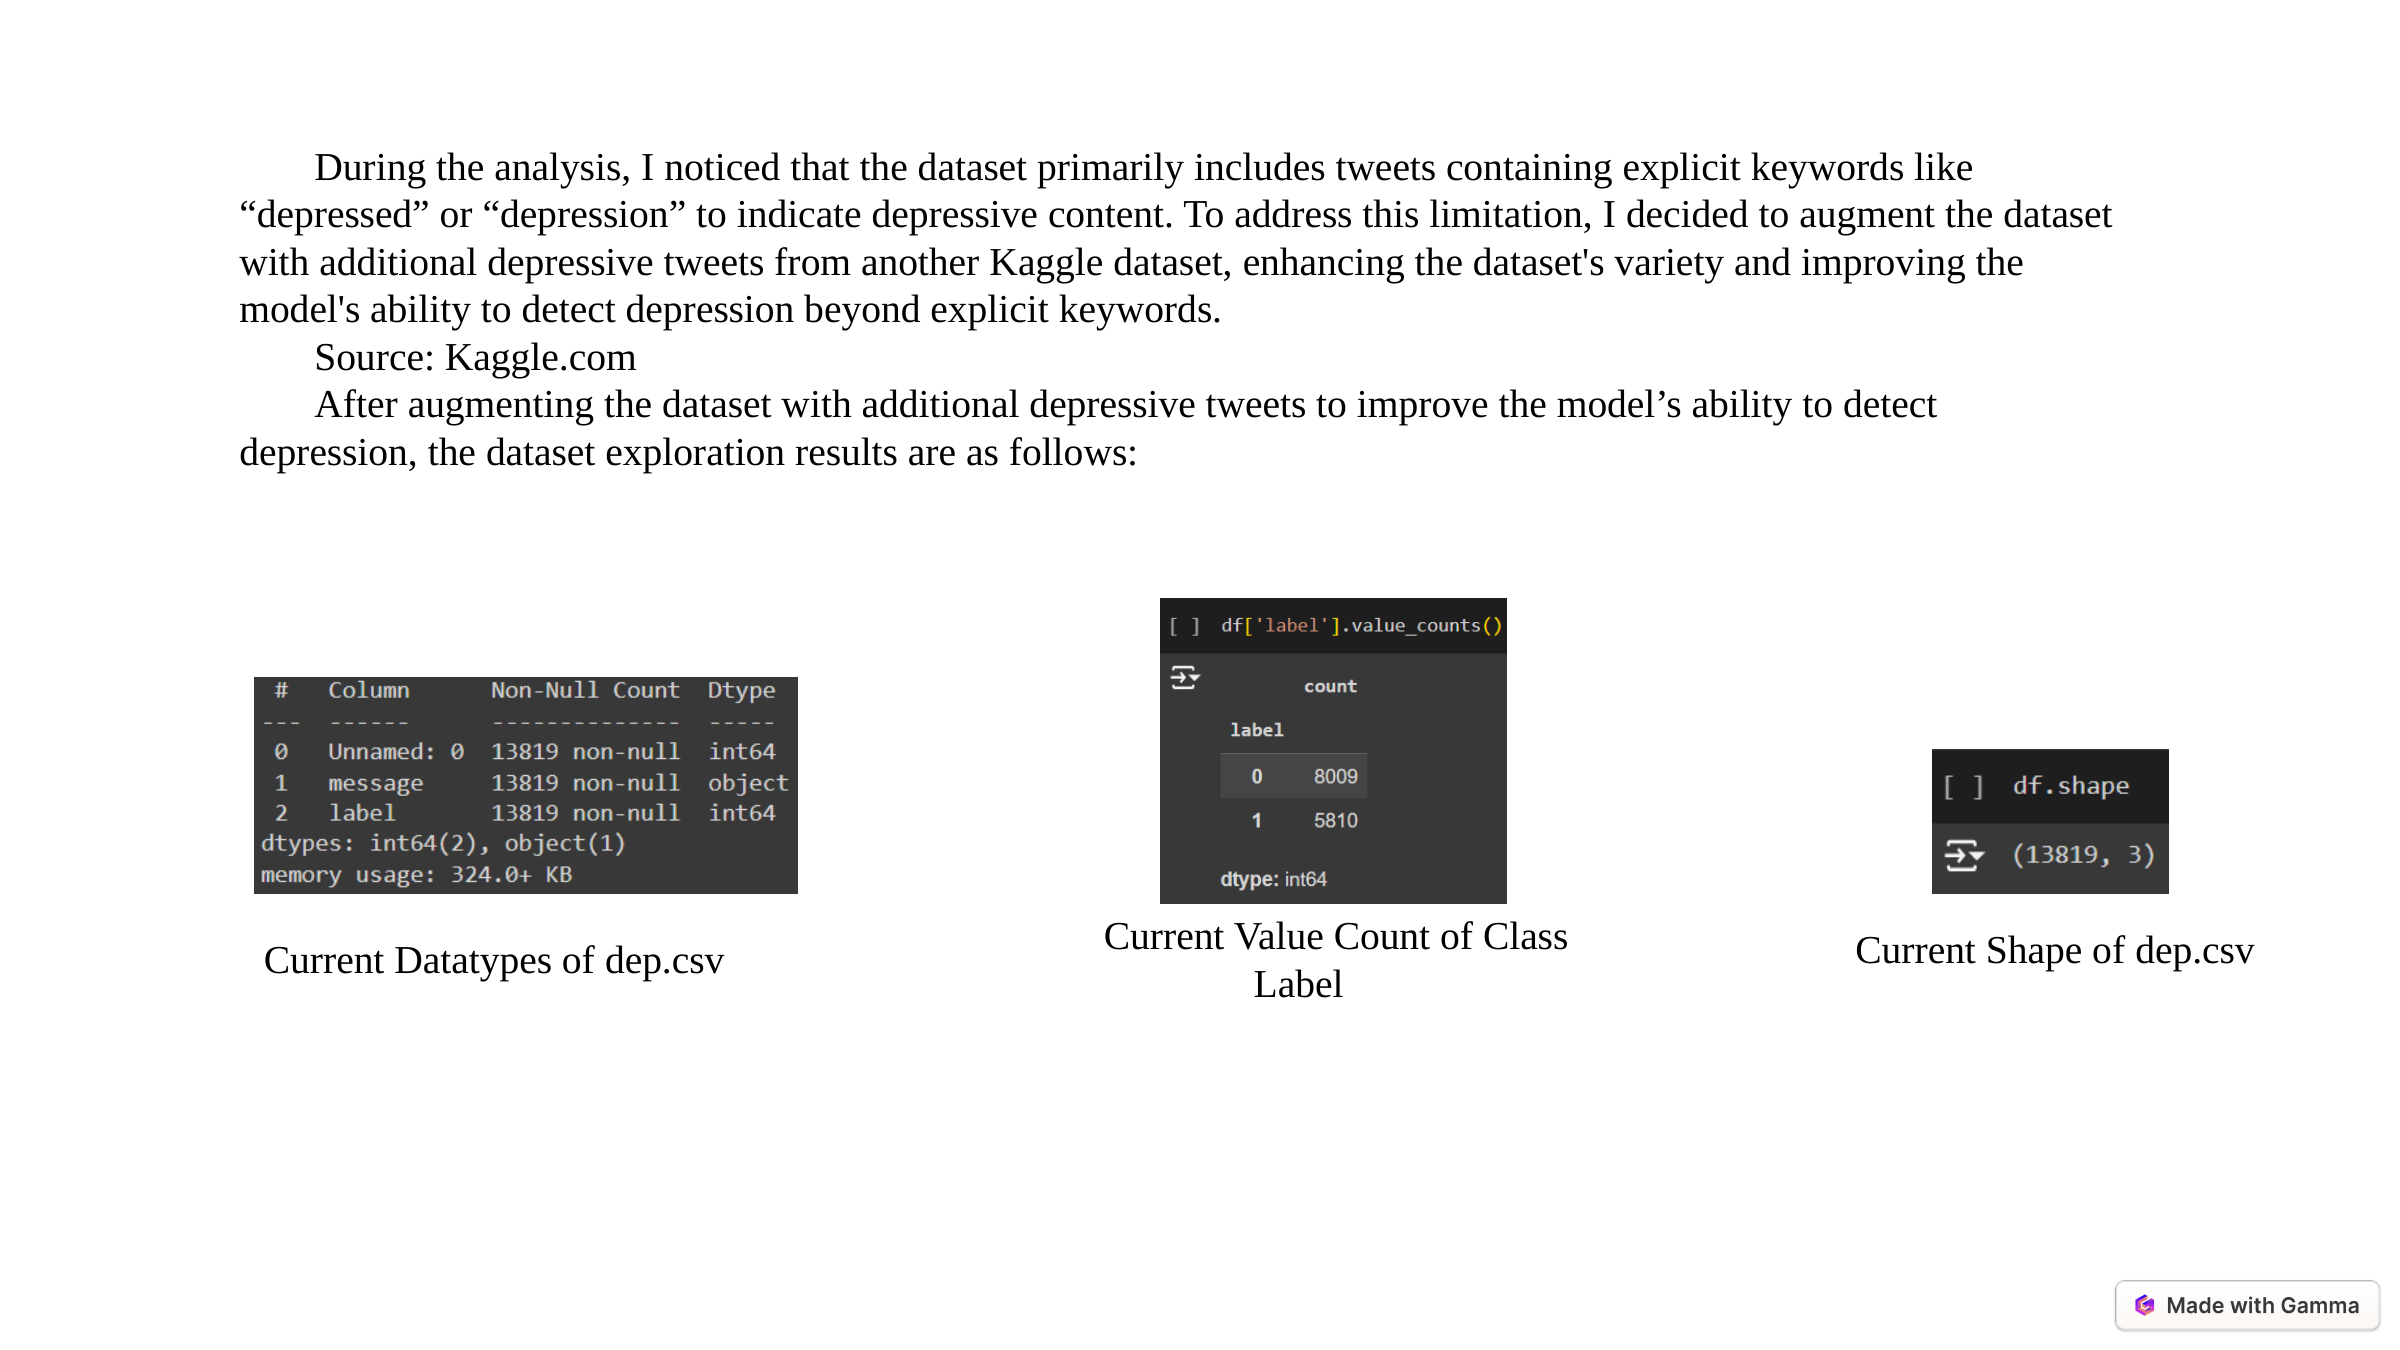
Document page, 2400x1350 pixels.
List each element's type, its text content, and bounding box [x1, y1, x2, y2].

text_box Current Shape of dep.csv [1765, 916, 2286, 1026]
picture [2106, 1271, 2389, 1339]
text_box During the analysis, I noticed that the dataset primarily includes tweets containing explicit keywords like “depressed” or “depression” to indicate depressive content. To address this limitation, I decided to augment the dataset with additional depressive tweets from another Kaggle dataset, enhancing the dataset's variety and improving the model's ability to detect depression beyond explicit keywords. Source: Kaggle.com After augmenting the dataset with additional depressive tweets to improve the model’s ability to detect depression, the dataset exploration results are as follows: [224, 133, 2138, 528]
text_box Current Value Count of Class Label [1001, 926, 1597, 989]
picture [254, 677, 798, 894]
picture [1160, 598, 1507, 904]
text_box Current Datatypes of dep.csv [173, 926, 805, 1037]
picture [1932, 749, 2169, 894]
